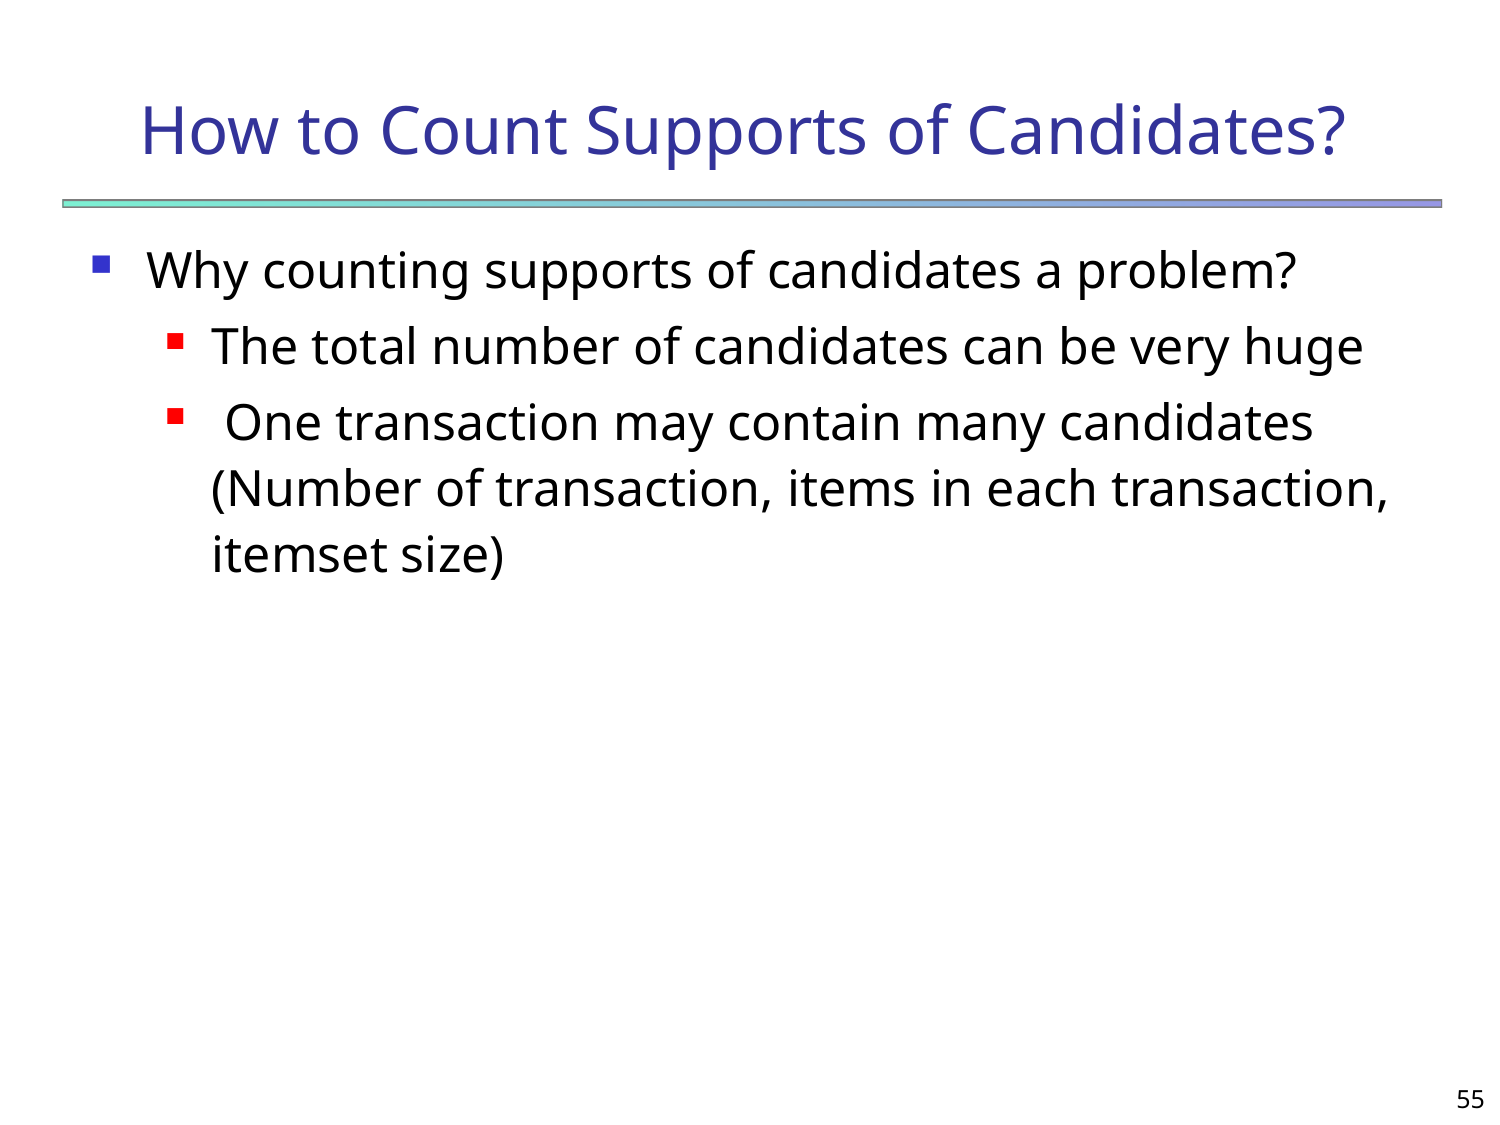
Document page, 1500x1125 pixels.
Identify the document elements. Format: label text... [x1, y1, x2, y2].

list Why counting supports of candidates a problem? The total number of candidates can be very huge One transaction may contain many candidates (Number of transaction, items in each transaction, itemset size) [75, 224, 1425, 1000]
title How to Count Supports of Candidates? [75, 62, 1413, 175]
slide_number 55 [1187, 1062, 1500, 1125]
